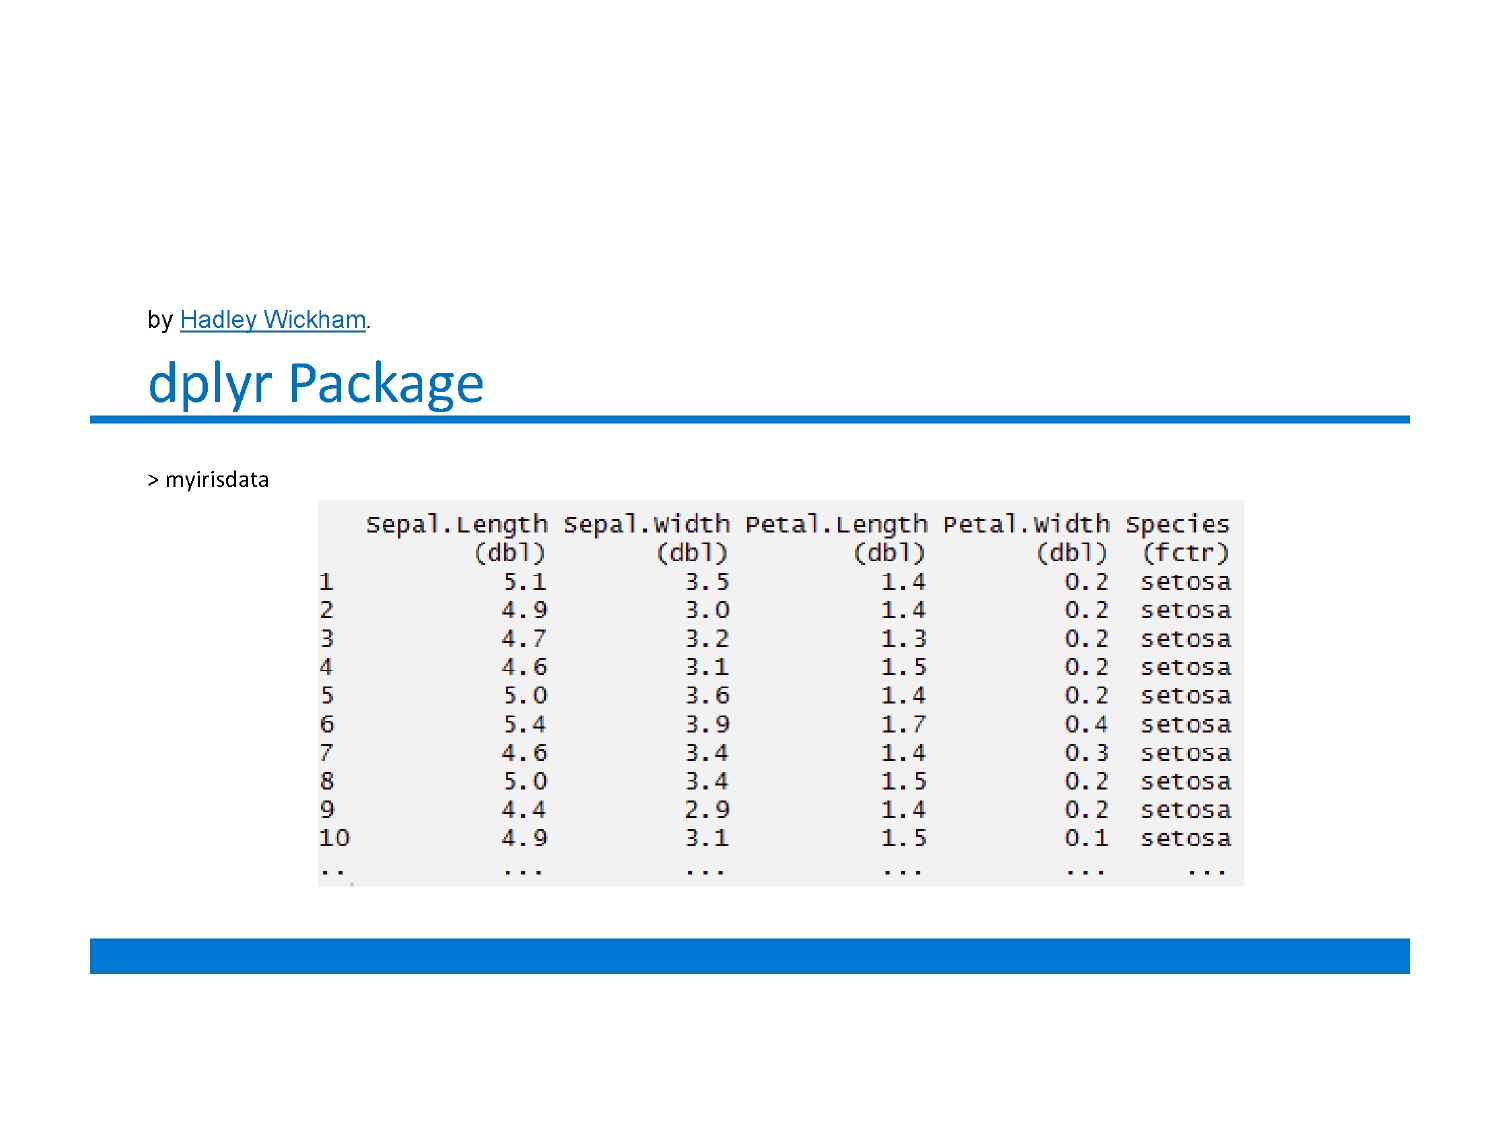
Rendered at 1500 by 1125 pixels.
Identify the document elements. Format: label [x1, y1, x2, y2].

list [89, 262, 1411, 1006]
